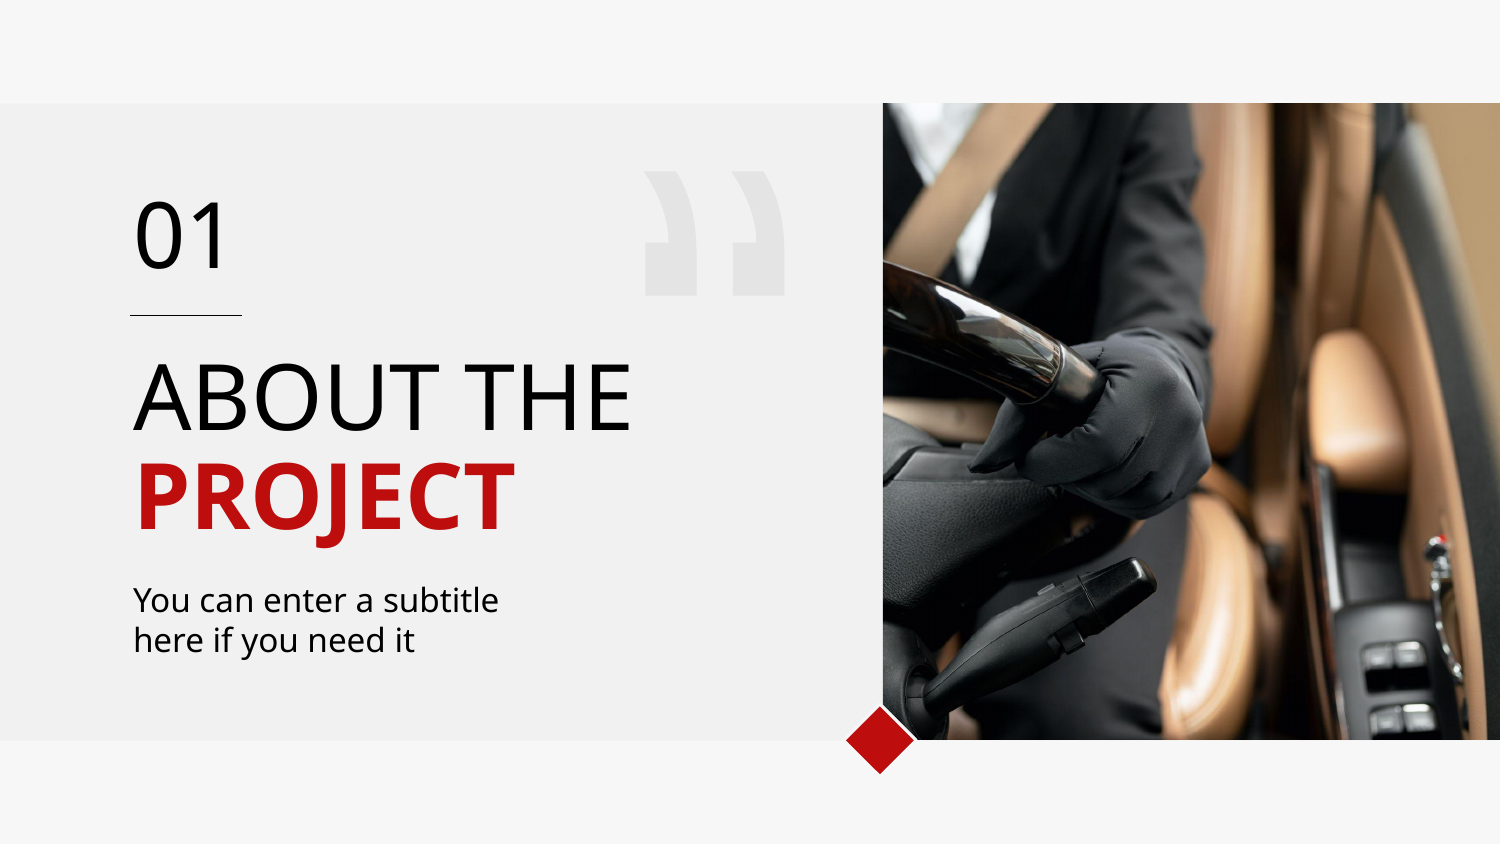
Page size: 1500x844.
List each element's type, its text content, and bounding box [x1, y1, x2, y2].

picture [882, 102, 1500, 741]
subtitle You can enter a subtitle here if you need it [118, 564, 529, 682]
text_box [843, 707, 909, 777]
title 01 [118, 162, 292, 305]
title ABOUT THE PROJECT [118, 348, 785, 565]
